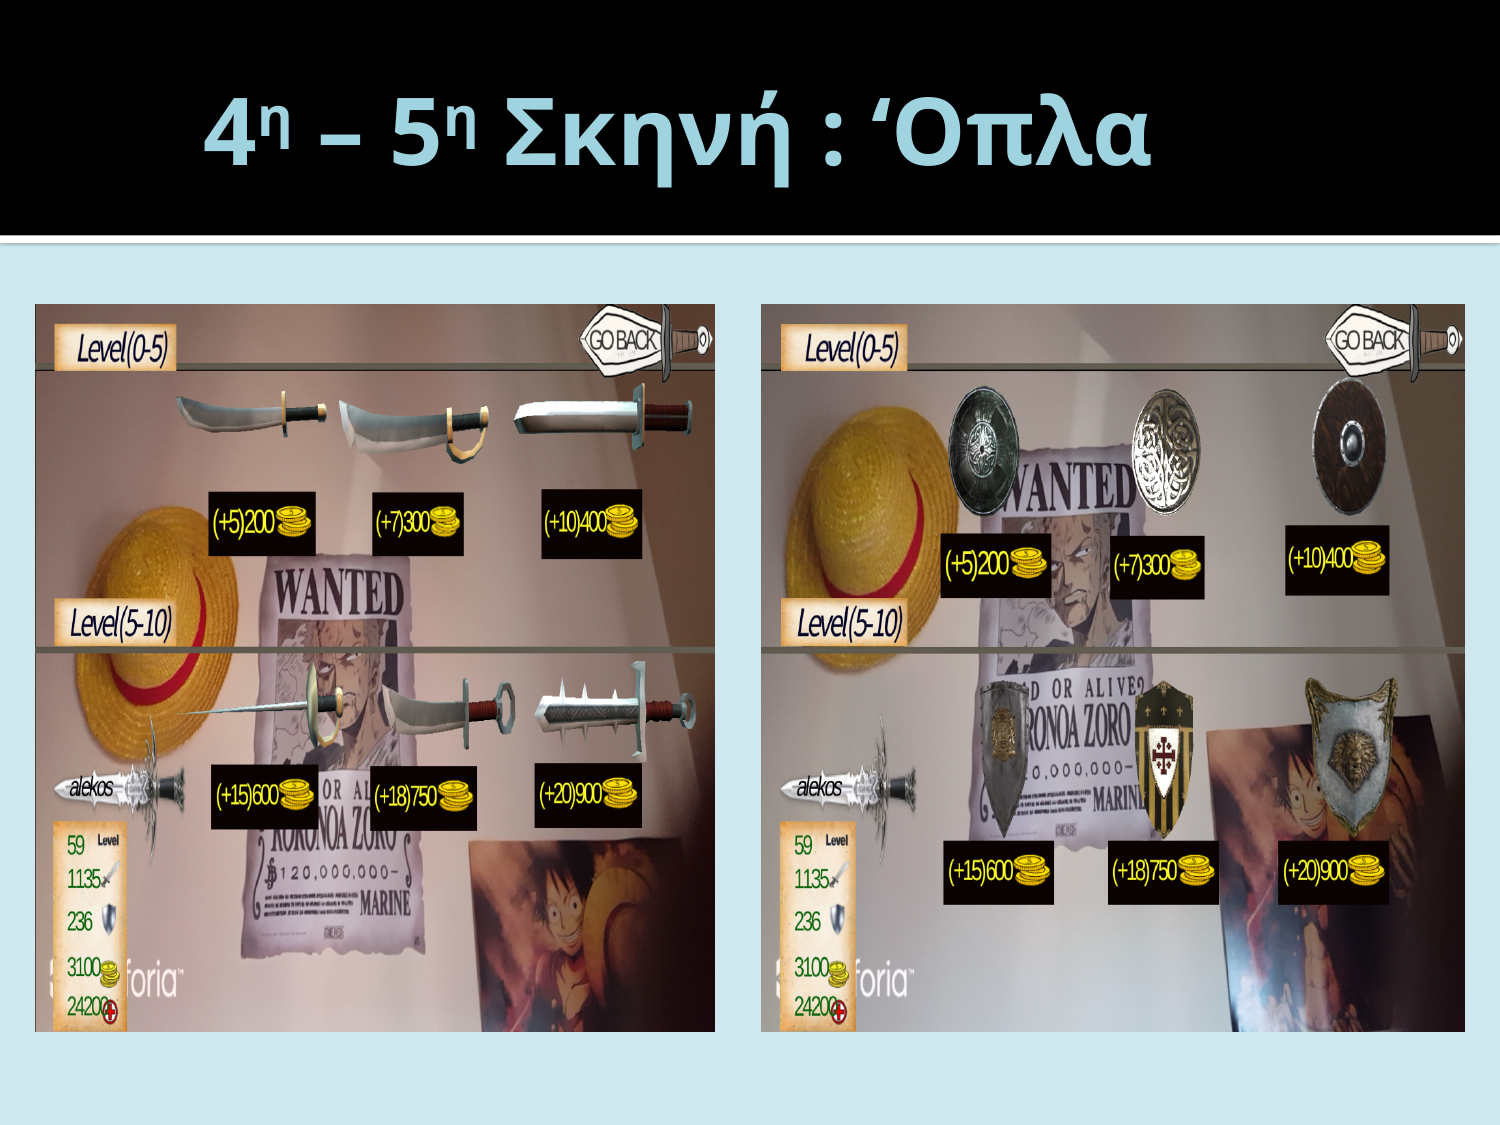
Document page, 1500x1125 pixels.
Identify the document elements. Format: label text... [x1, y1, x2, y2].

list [761, 304, 1465, 1032]
title 4η – 5η Σκηνή : ‘Οπλα [0, 24, 1350, 231]
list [35, 304, 715, 1032]
